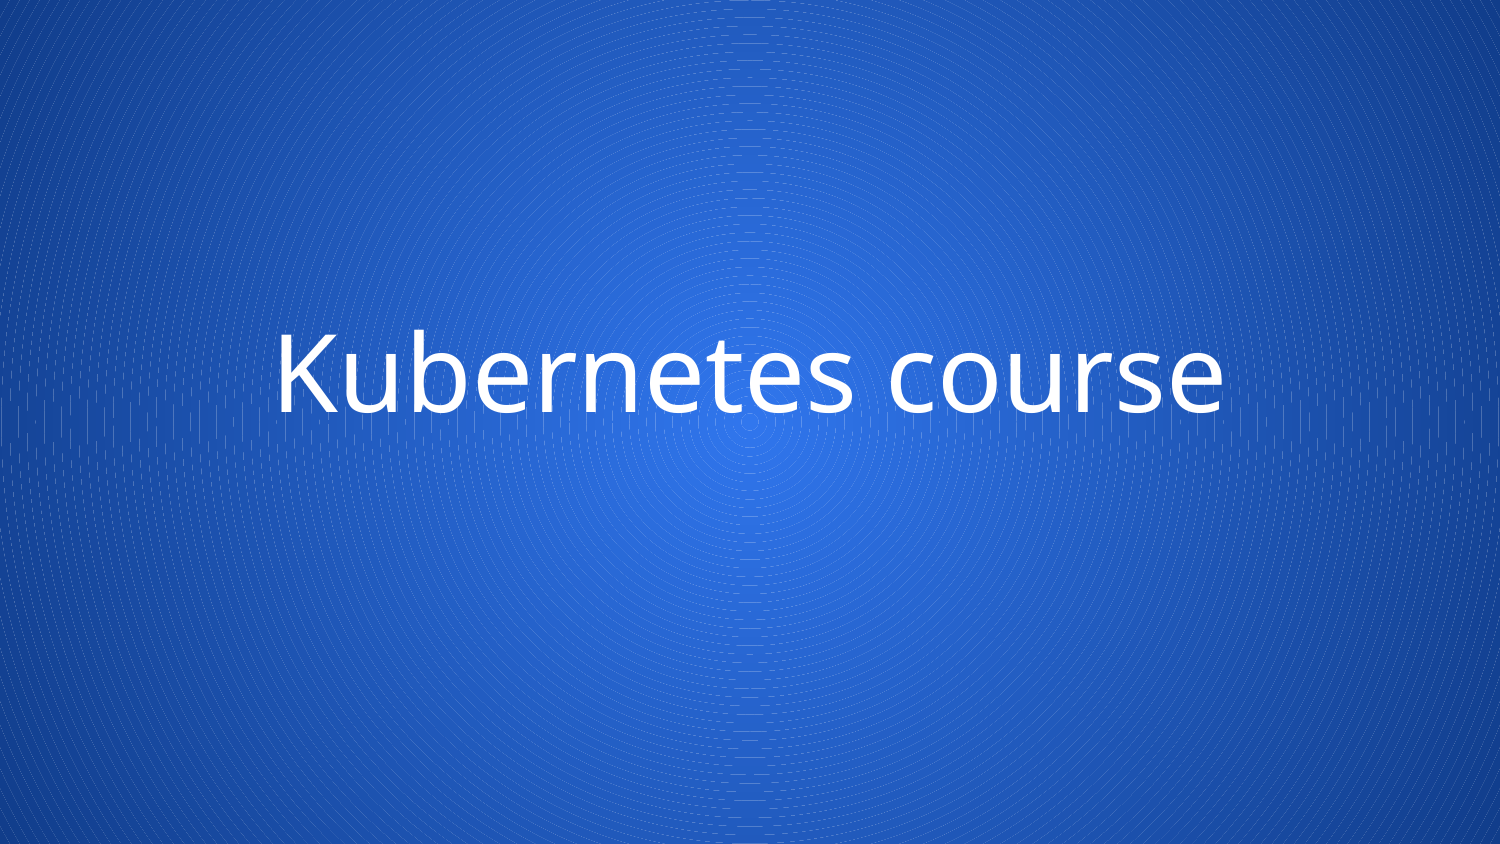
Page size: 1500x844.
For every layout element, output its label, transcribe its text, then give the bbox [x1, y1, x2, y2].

title Kubernetes course [51, 122, 1449, 459]
